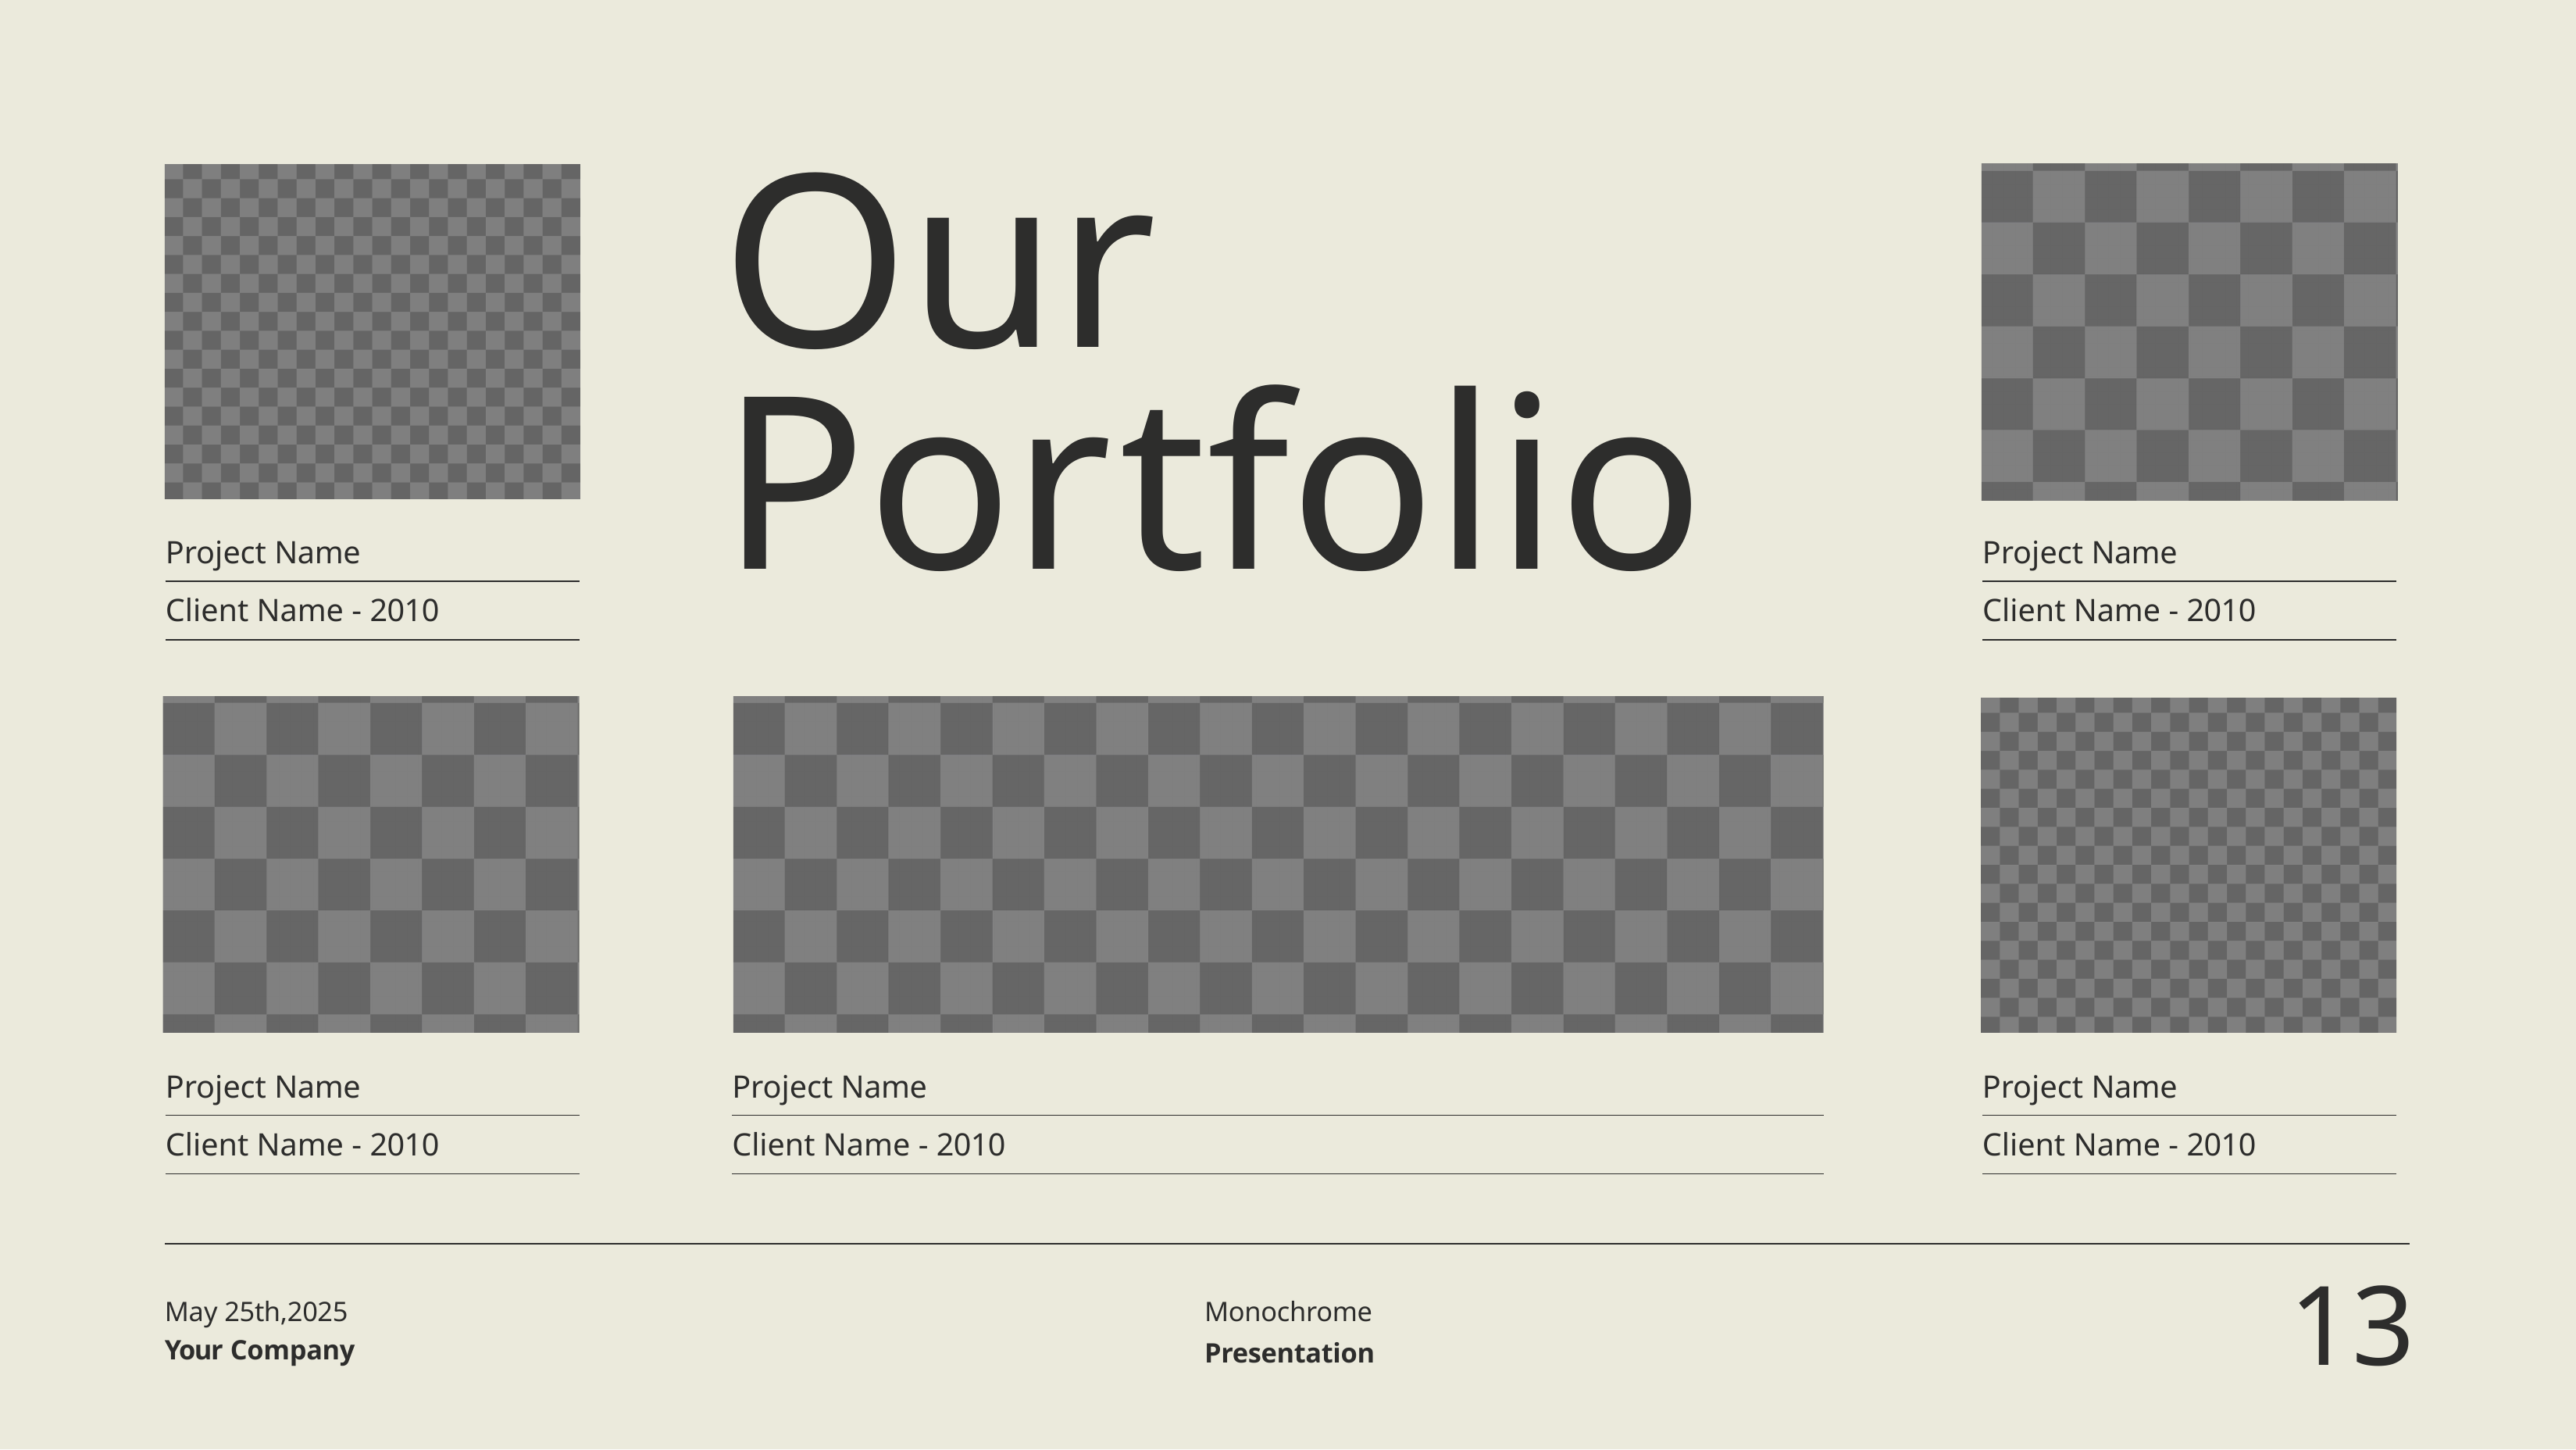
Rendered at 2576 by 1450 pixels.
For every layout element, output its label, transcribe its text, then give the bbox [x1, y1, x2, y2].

text_box Client Name - 2010 [163, 589, 580, 628]
text_box Our [719, 105, 1483, 326]
text_box Client Name - 2010 [163, 1123, 537, 1162]
picture [164, 163, 581, 499]
text_box Client Name - 2010 [730, 1123, 1210, 1162]
text_box Project Name [1980, 1065, 2323, 1105]
text_box Presentation [1203, 1330, 1454, 1368]
picture [162, 695, 580, 1033]
text_box Your Company [162, 1327, 487, 1366]
text_box Client Name - 2010 [1980, 1123, 2323, 1162]
text_box Monochrome [1203, 1289, 1454, 1327]
text_box Project Name [163, 531, 498, 570]
text_box Client Name - 2010 [1981, 589, 2362, 628]
text_box Project Name [730, 1065, 1083, 1105]
text_box 13 [2288, 1253, 2540, 1388]
text_box Project Name [163, 1065, 517, 1105]
picture [1980, 698, 2397, 1034]
picture [733, 695, 1824, 1033]
text_box Project Name [1980, 531, 2323, 570]
picture [1981, 163, 2399, 501]
title Portfolio [719, 326, 1850, 617]
text_box May 25th,2025 [162, 1289, 487, 1327]
